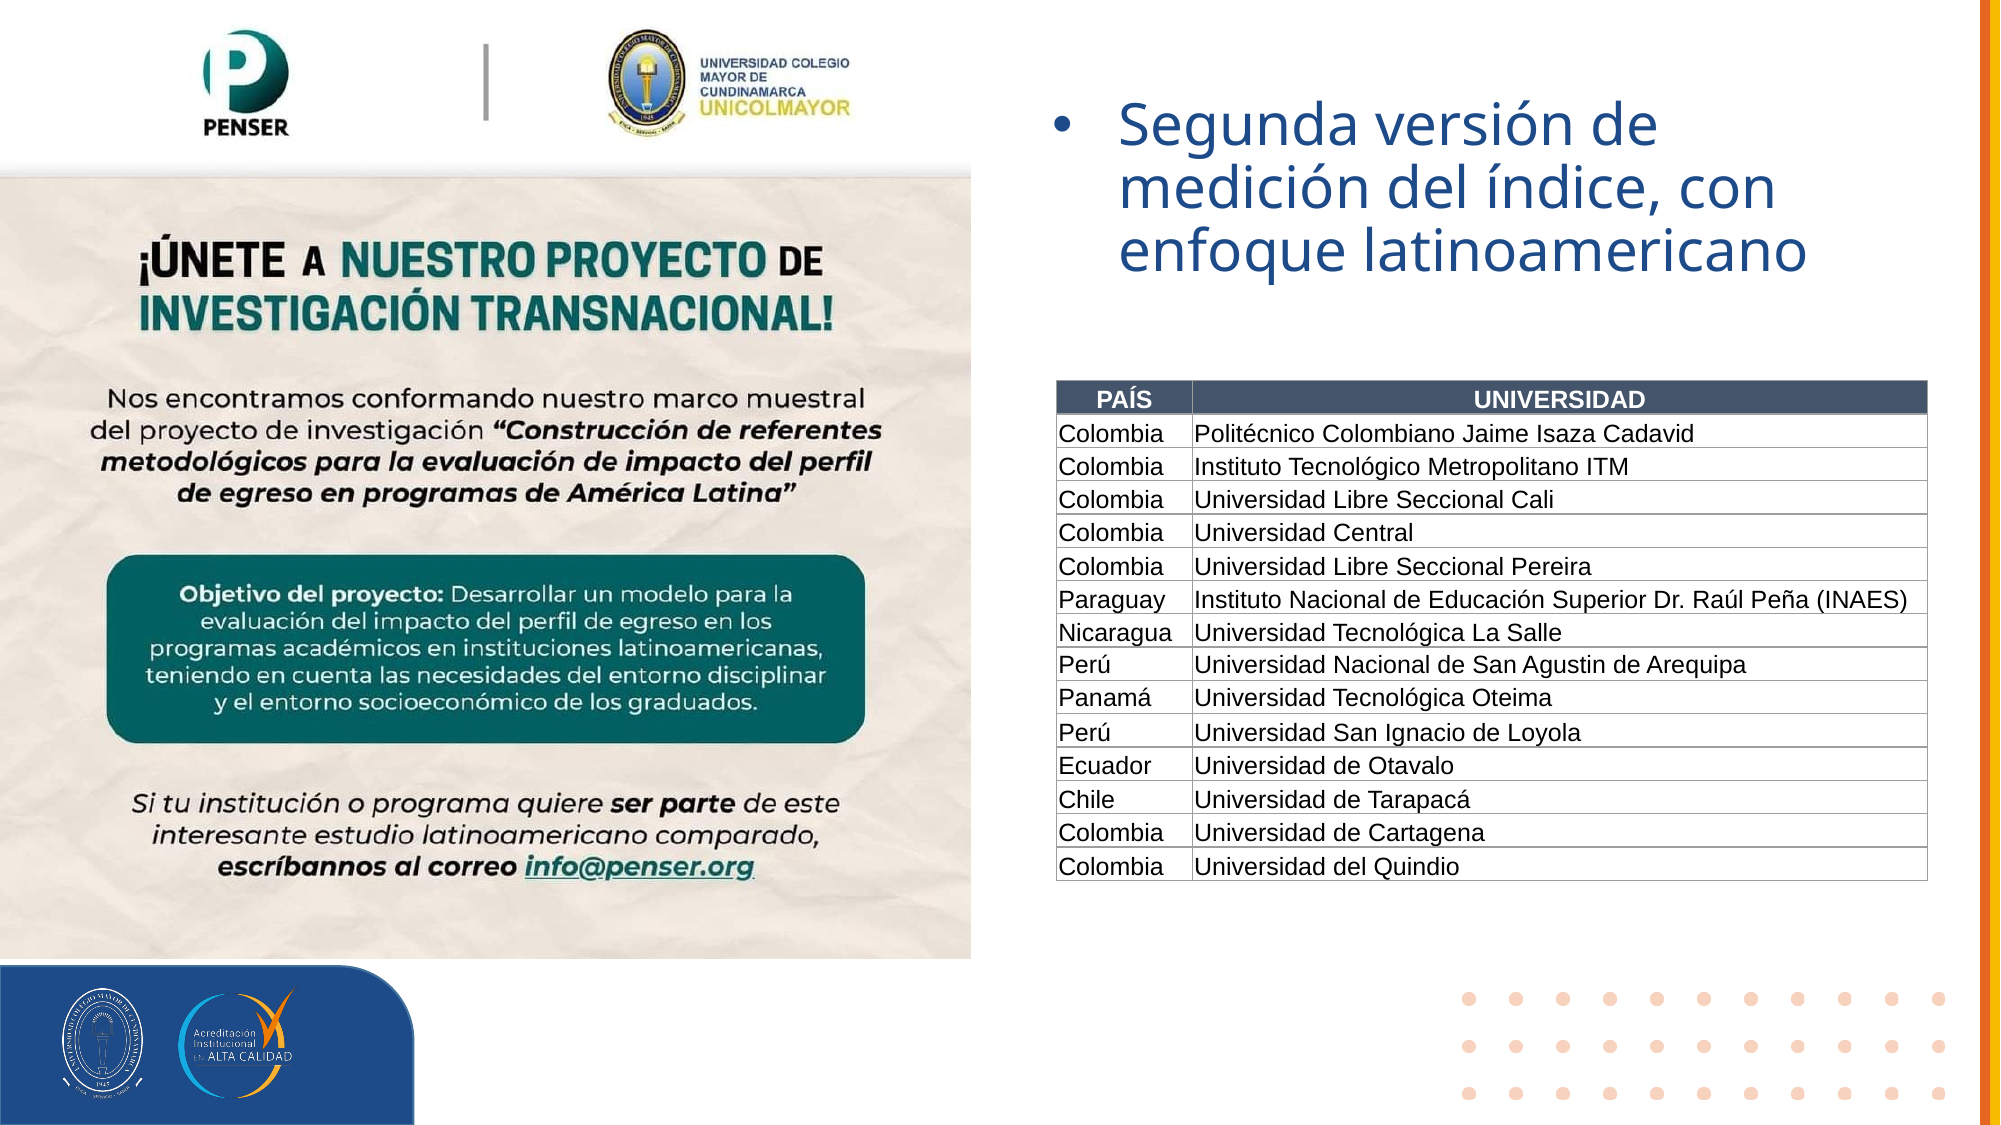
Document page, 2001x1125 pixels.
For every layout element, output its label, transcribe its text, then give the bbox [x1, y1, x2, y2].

table_cell Colombia [1057, 448, 1192, 480]
table_cell Chile [1057, 781, 1192, 813]
table_cell Ecuador [1057, 748, 1192, 780]
table_cell Instituto Tecnológico Metropolitano ITM [1193, 448, 1927, 480]
table_header PAÍS [1057, 381, 1192, 413]
table_cell Colombia [1057, 548, 1192, 580]
table_cell Perú [1057, 648, 1192, 680]
table_cell Universidad Nacional de San Agustin de Arequipa [1193, 648, 1927, 680]
table_cell Instituto Nacional de Educación Superior Dr. Raúl Peña (INAES) [1193, 581, 1927, 613]
table_cell Universidad de Otavalo [1193, 748, 1927, 780]
list Segunda versión de medición del índice, con enfoque latinoamericano [1028, 88, 1928, 674]
table_cell Colombia [1057, 848, 1192, 880]
table_cell Nicaragua [1057, 614, 1192, 646]
table_header UNIVERSIDAD [1193, 381, 1927, 413]
table_cell Universidad Libre Seccional Cali [1193, 481, 1927, 513]
table_cell Universidad San Ignacio de Loyola [1193, 714, 1927, 746]
table_cell Universidad Central [1193, 515, 1927, 547]
table_cell Paraguay [1057, 581, 1192, 613]
table_cell Universidad Tecnológica Oteima [1193, 681, 1927, 713]
picture [0, 0, 972, 959]
picture [1462, 992, 1945, 1100]
table_cell Colombia [1057, 515, 1192, 547]
table_cell Colombia [1057, 415, 1192, 447]
table_cell Universidad Tecnológica La Salle [1193, 614, 1927, 646]
picture [178, 981, 299, 1102]
table_cell Panamá [1057, 681, 1192, 713]
table_cell Universidad de Tarapacá [1193, 781, 1927, 813]
table_cell Politécnico Colombiano Jaime Isaza Cadavid [1193, 415, 1927, 447]
table_cell Universidad Libre Seccional Pereira [1193, 548, 1927, 580]
table_cell Universidad del Quindio [1193, 848, 1927, 880]
picture [62, 988, 143, 1100]
table_cell Perú [1057, 714, 1192, 746]
table_cell Colombia [1057, 814, 1192, 846]
table_cell Universidad de Cartagena [1193, 814, 1927, 846]
table_cell Colombia [1057, 481, 1192, 513]
